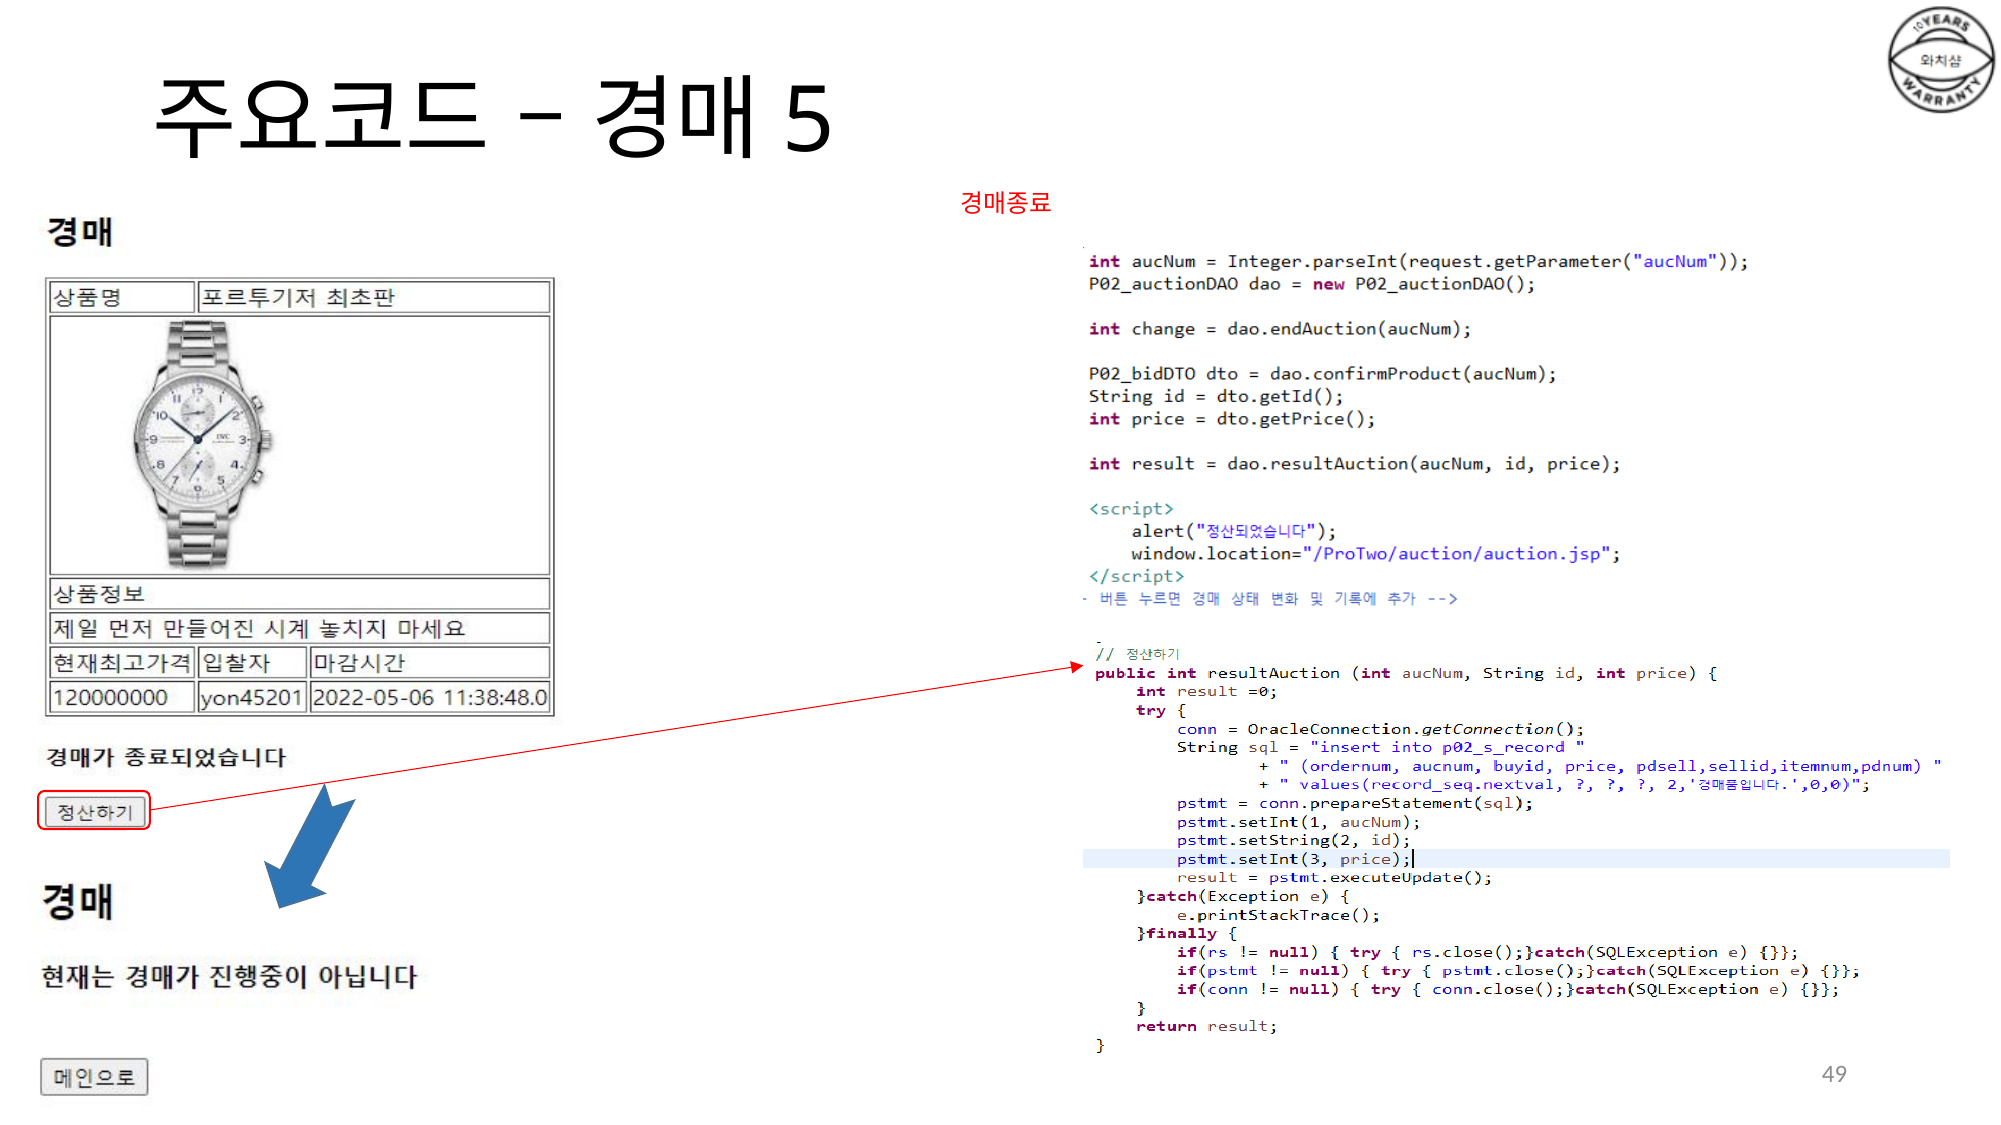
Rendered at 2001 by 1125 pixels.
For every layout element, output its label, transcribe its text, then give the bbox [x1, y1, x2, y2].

picture [28, 856, 473, 1107]
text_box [149, 665, 1084, 810]
text_box [286, 849, 330, 856]
text_box 경매종료 [945, 180, 1880, 225]
picture [38, 196, 584, 849]
picture [1083, 247, 1758, 621]
title 주요코드 – 경매5 [137, 59, 1871, 183]
picture [1884, 2, 2000, 118]
picture [1083, 642, 1950, 1063]
slide_number 49 [1412, 1063, 1863, 1103]
